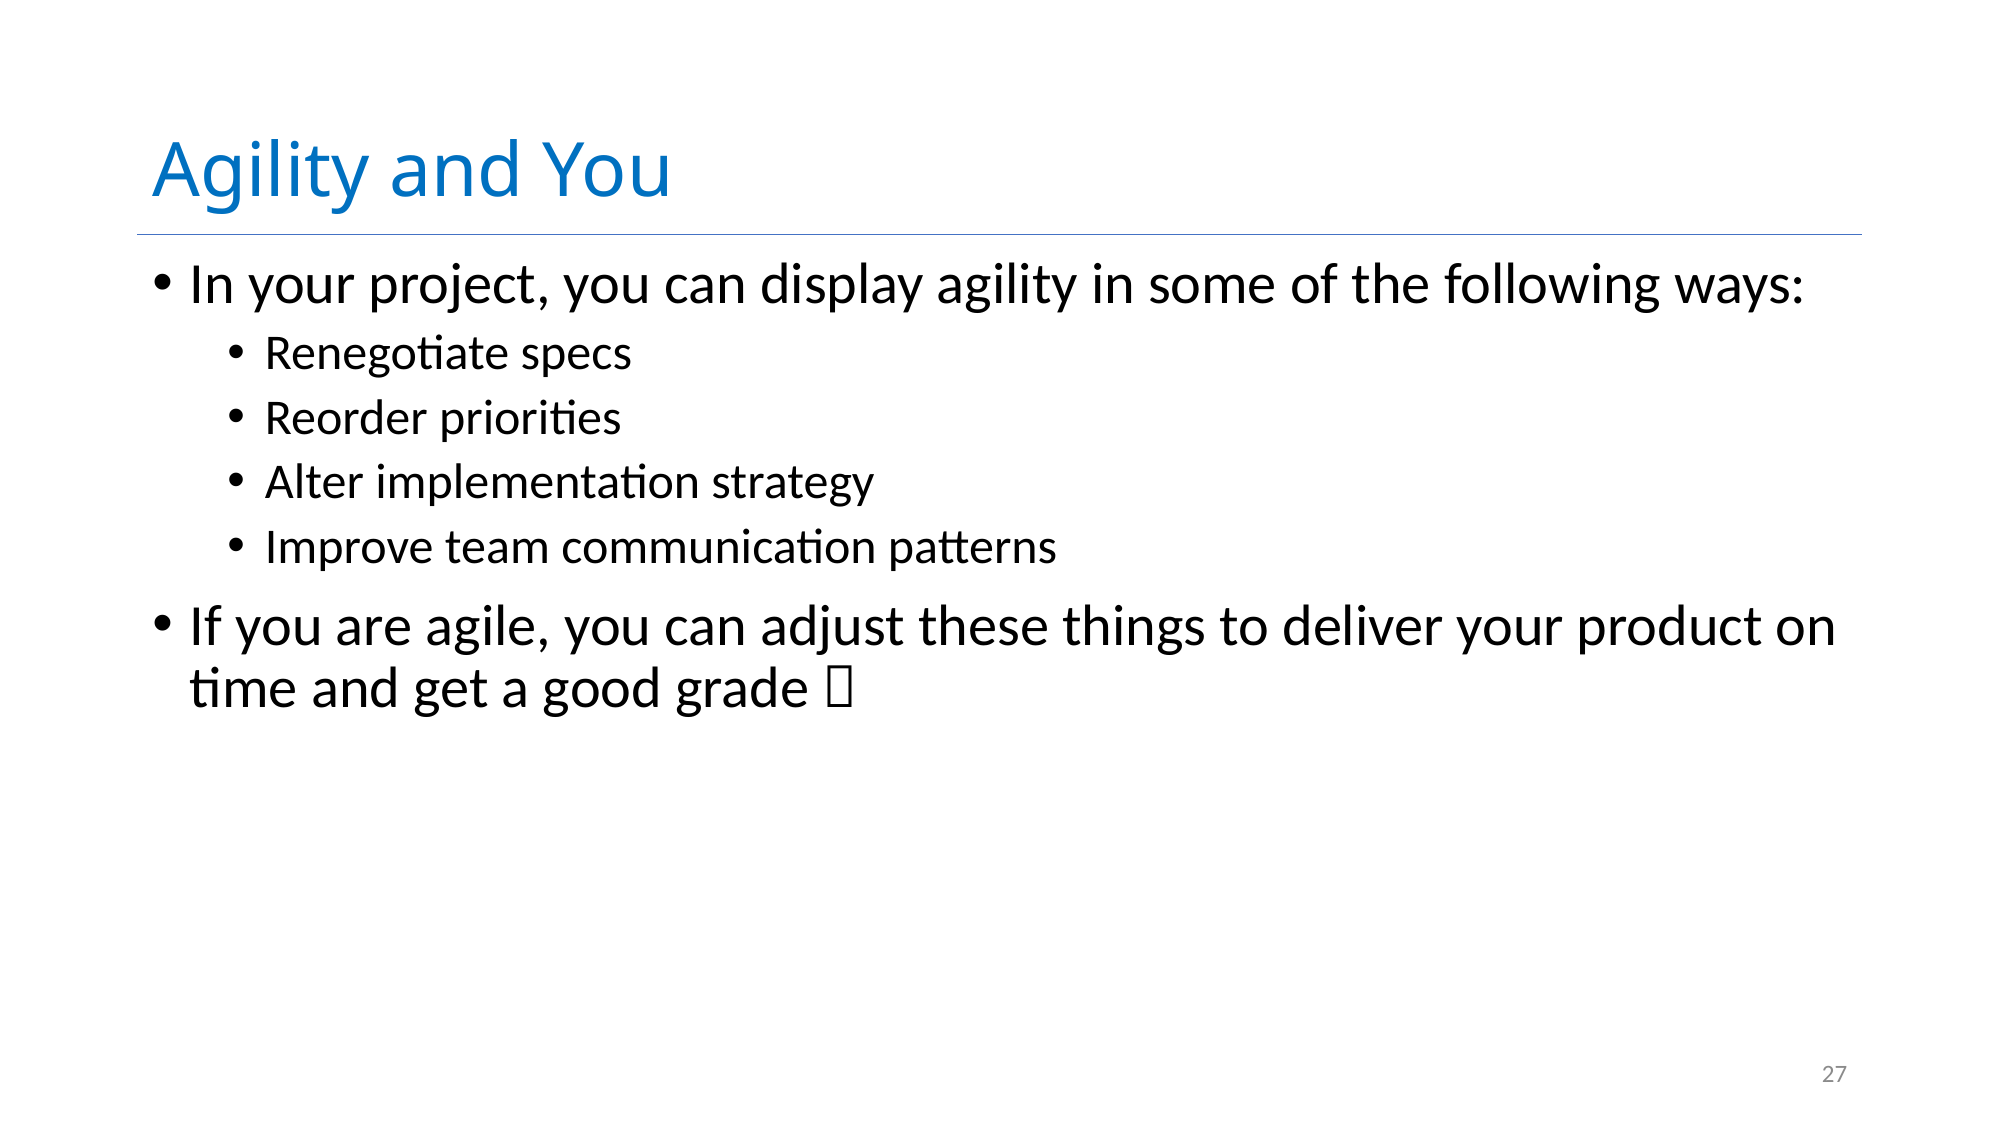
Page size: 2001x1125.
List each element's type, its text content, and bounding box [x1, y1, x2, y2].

list In your project, you can display agility in some of the following ways: Renegotiate specs Reorder priorities Alter implementation strategy Improve team communication patterns If you are agile, you can adjust these things to deliver your product on time and get a good grade  [137, 246, 1863, 960]
slide_number 27 [1412, 1042, 1863, 1103]
title Agility and You [137, 3, 1863, 221]
